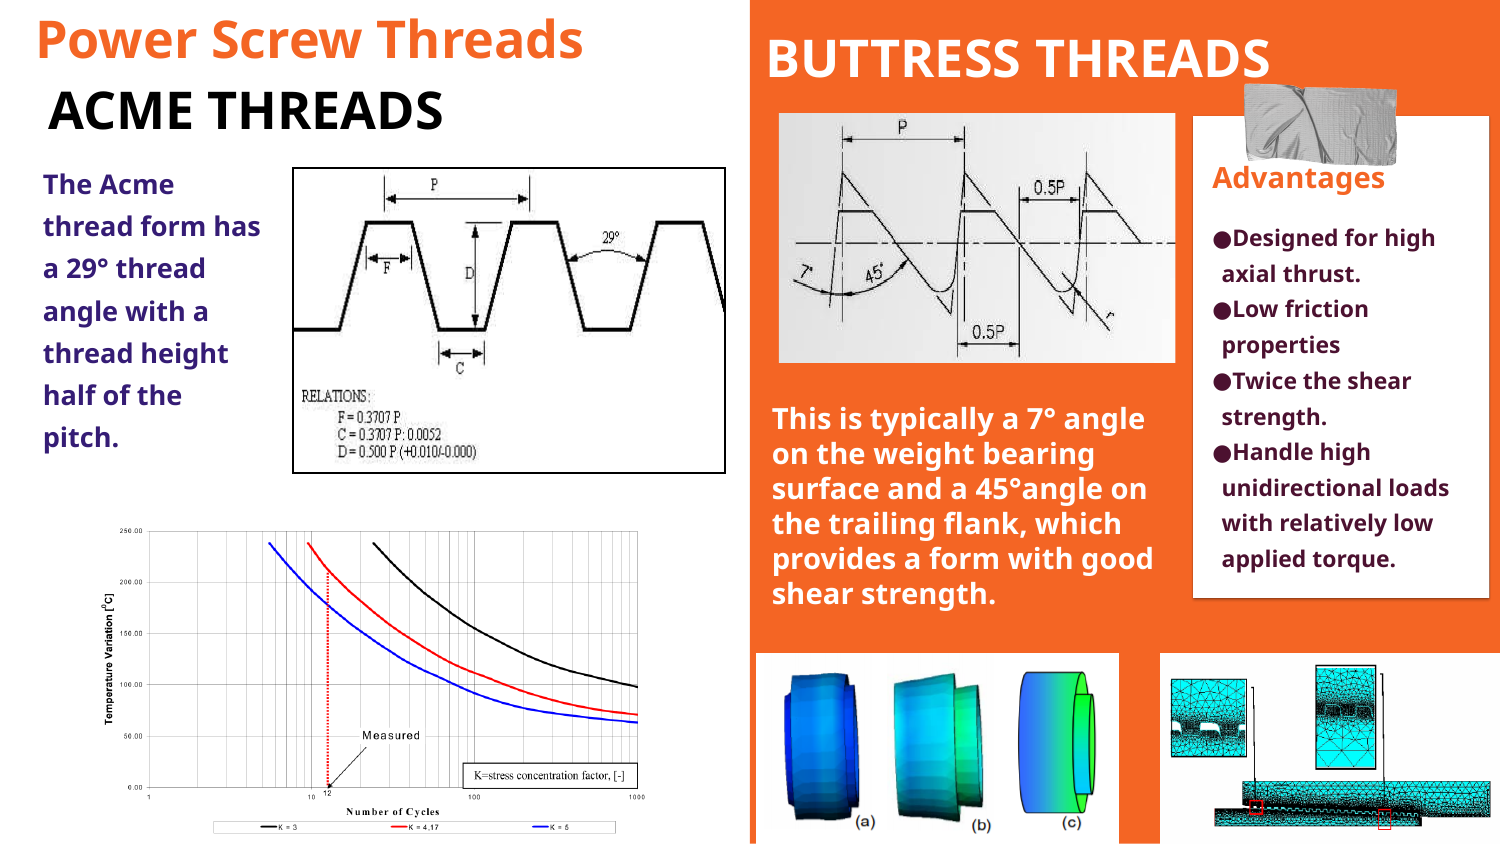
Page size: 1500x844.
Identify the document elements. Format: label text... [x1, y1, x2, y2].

picture [778, 113, 1176, 364]
picture [756, 653, 1119, 844]
text_box Power Screw Threads [19, 0, 656, 82]
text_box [1180, 80, 1500, 617]
title ACME THREADS [20, 61, 666, 157]
picture [1160, 653, 1500, 844]
title BUTTRESS THREADS [736, 5, 1400, 106]
text_box This is typically a 7° angle on the weight bearing surface and a 45°angle on the trailing flank, which provides a form with good shear strength. [756, 385, 1175, 611]
picture [77, 484, 666, 838]
picture [293, 168, 724, 473]
text_box The Acme thread form has a 29° thread angle with a thread height half of the pitch. [27, 142, 277, 474]
